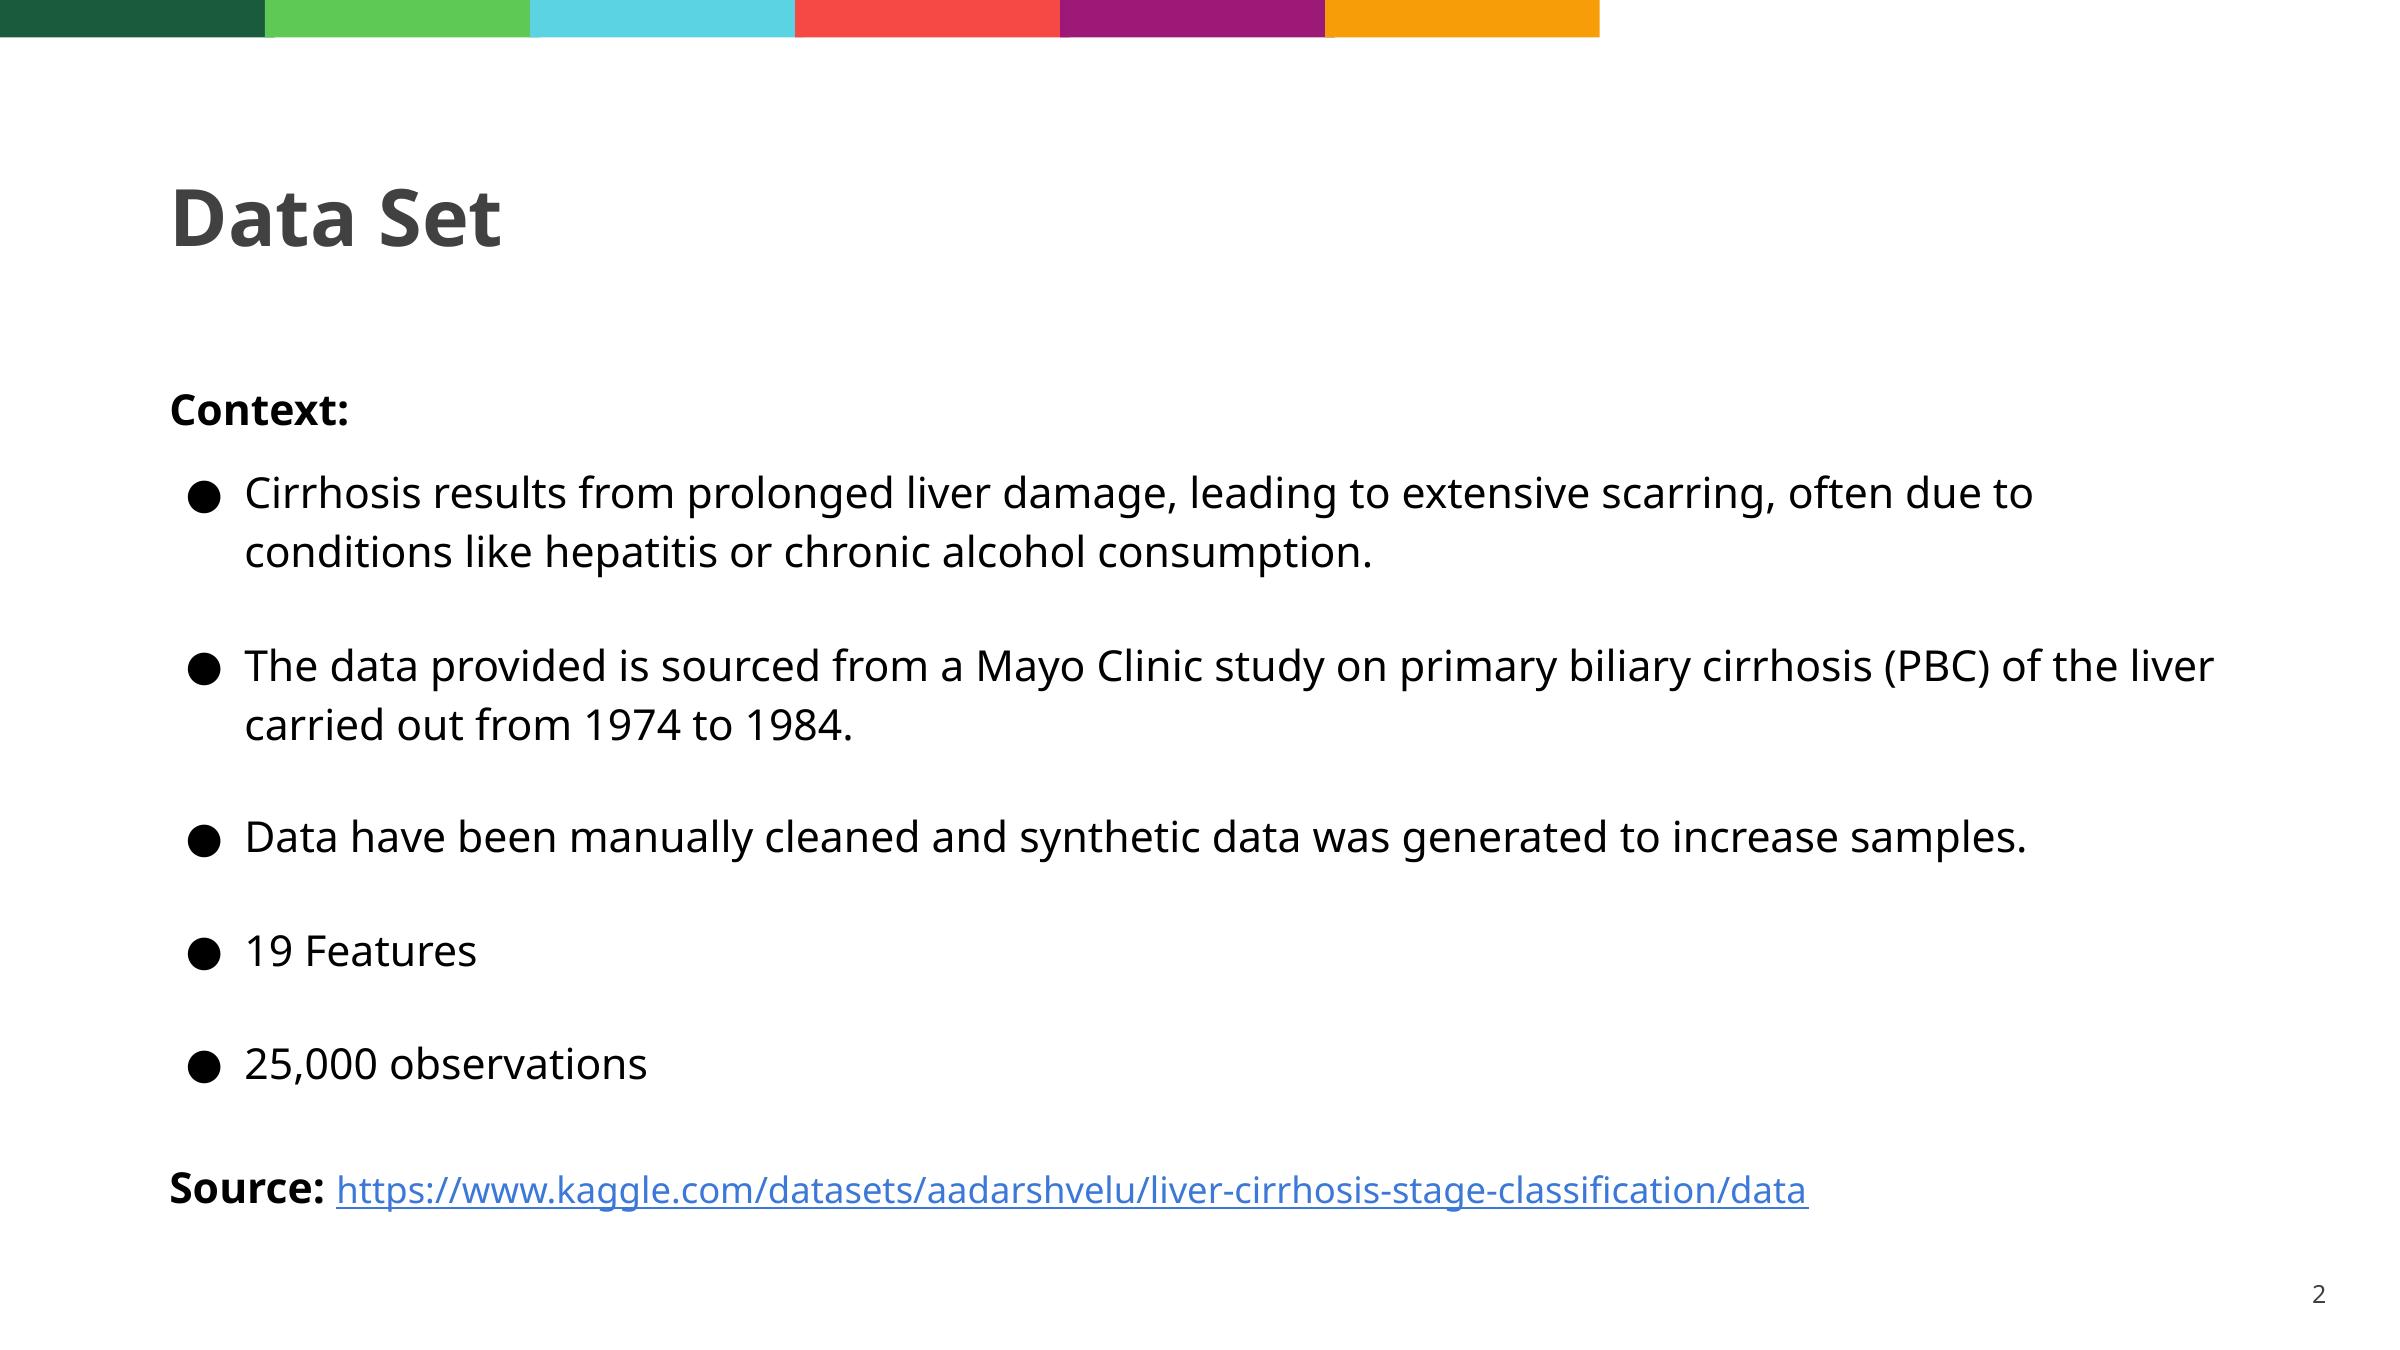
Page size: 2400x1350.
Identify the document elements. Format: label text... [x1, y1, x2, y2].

slide_number ‹#› [2297, 1243, 2368, 1348]
text_box Data Set Context: Cirrhosis results from prolonged liver damage, leading to extensive scarring, often due to conditions like hepatitis or chronic alcohol consumption. The data provided is sourced from a Mayo Clinic study on primary biliary cirrhosis (PBC) of the liver carried out from 1974 to 1984. Data have been manually cleaned and synthetic data was generated to increase samples. 19 Features 25,000 observations Source: https://www.kaggle.com/datasets/aadarshvelu/liver-cirrhosis-stage-classification/data [154, 152, 2263, 1230]
